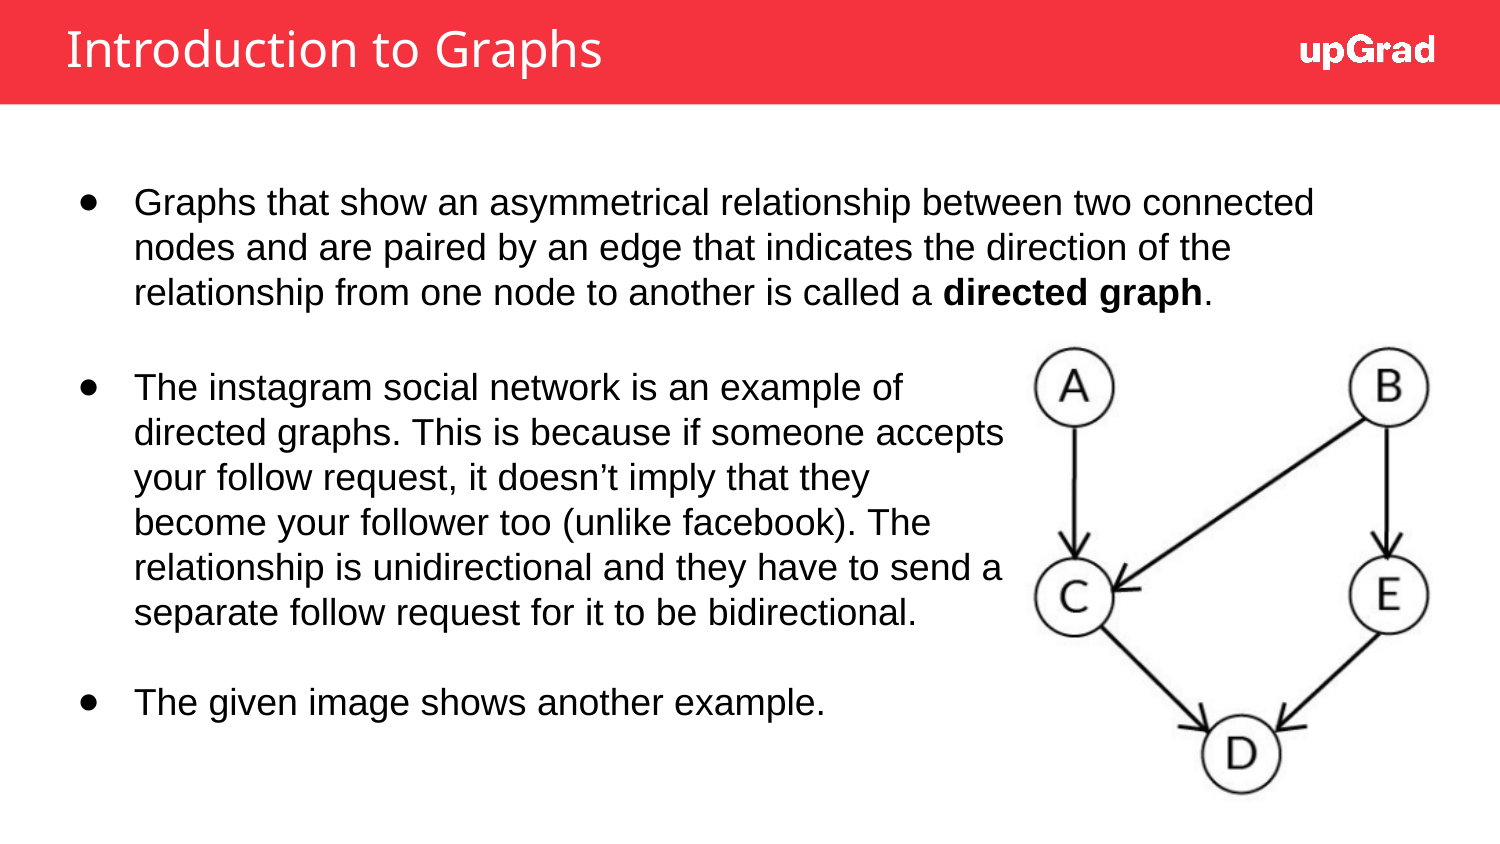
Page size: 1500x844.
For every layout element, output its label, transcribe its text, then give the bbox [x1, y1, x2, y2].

text_box The instagram social network is an example of directed graphs. This is because if someone accepts your follow request, it doesn’t imply that they become your follower too (unlike facebook). The relationship is unidirectional and they have to send a separate follow request for it to be bidirectional. The given image shows another example. [43, 302, 1023, 795]
text_box [1300, 34, 1435, 70]
text_box Introduction to Graphs [63, 15, 1203, 80]
text_box [0, 0, 1500, 105]
picture [1021, 337, 1447, 809]
text_box Graphs that show an asymmetrical relationship between two connected nodes and are paired by an edge that indicates the direction of the relationship from one node to another is called a directed graph. [44, 162, 1435, 333]
